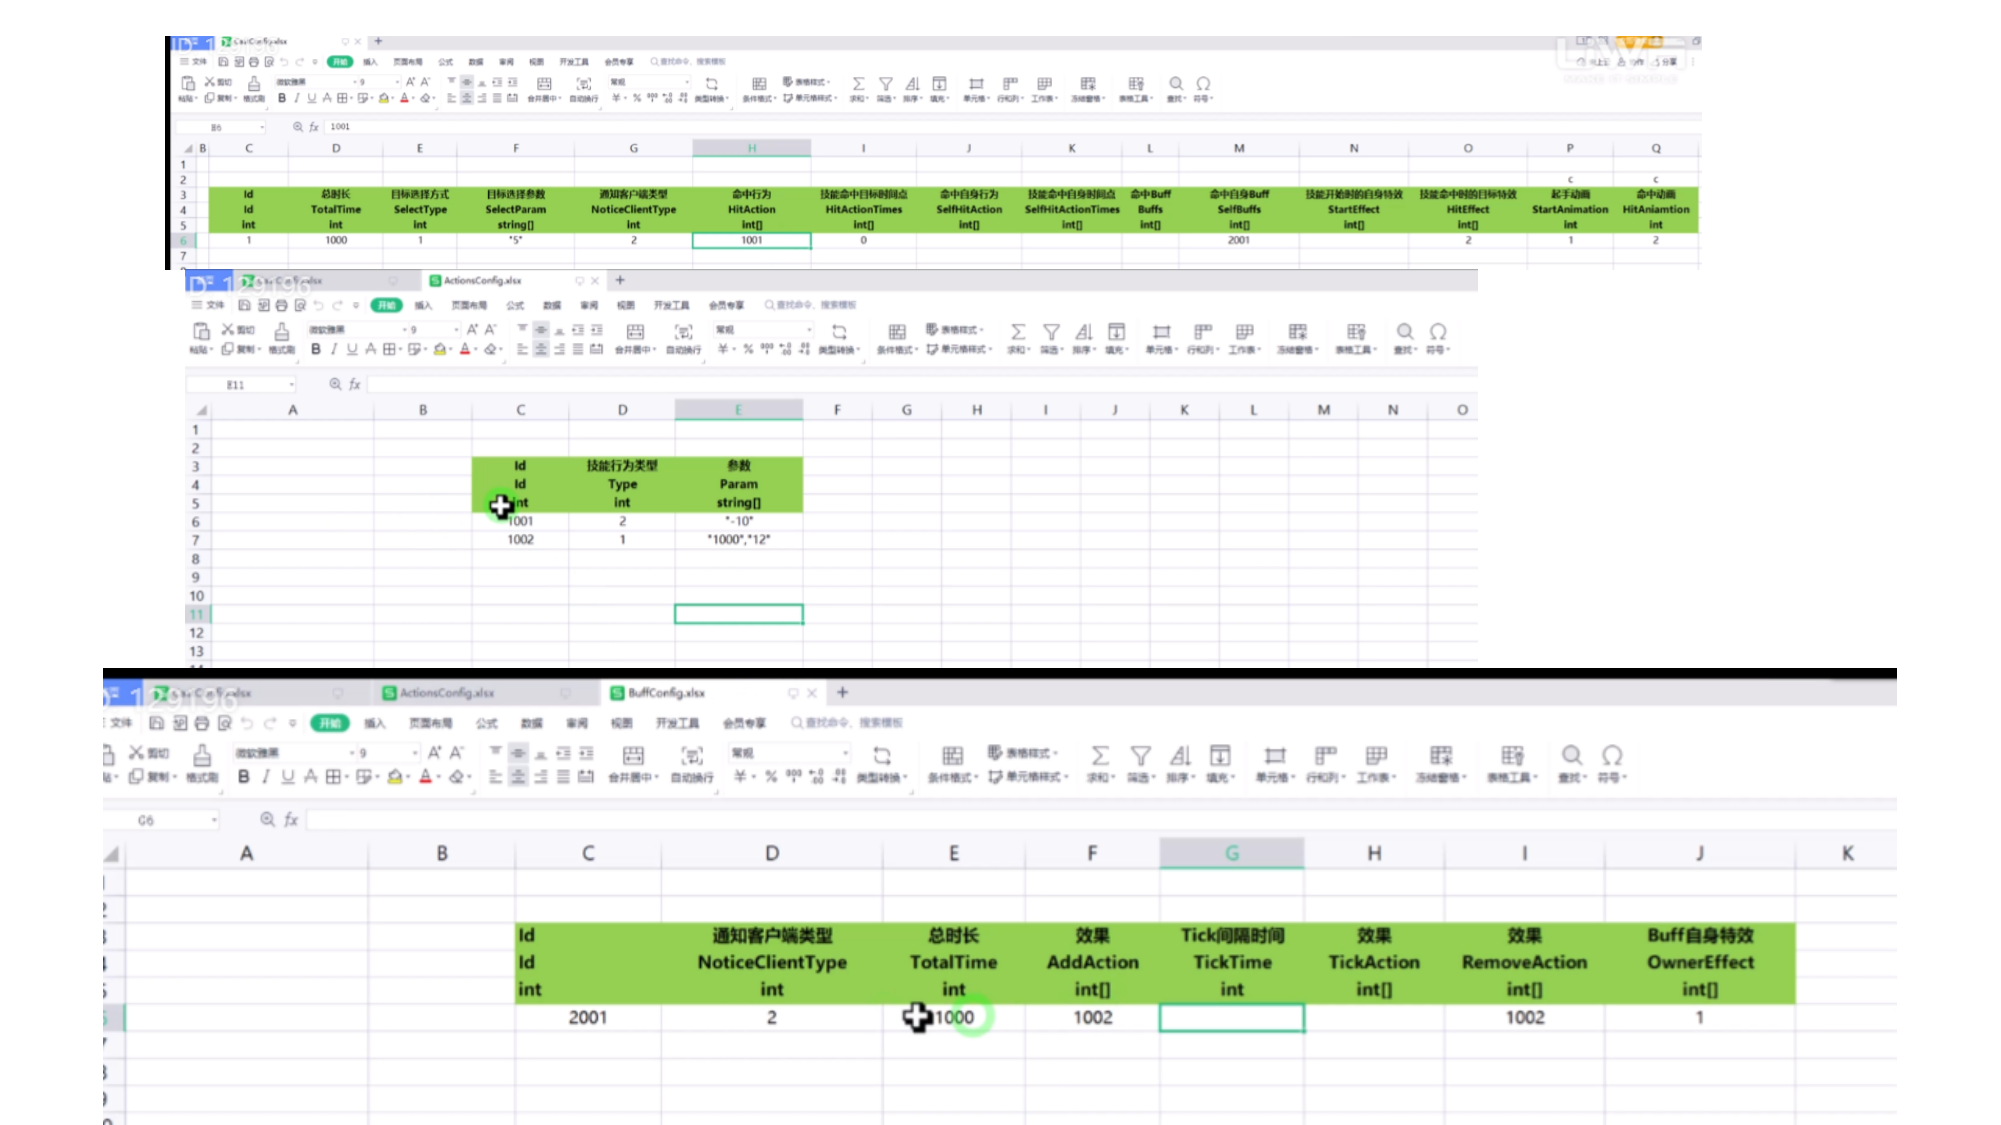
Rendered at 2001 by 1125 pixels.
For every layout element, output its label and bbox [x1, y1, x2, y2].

picture [103, 36, 1897, 1125]
